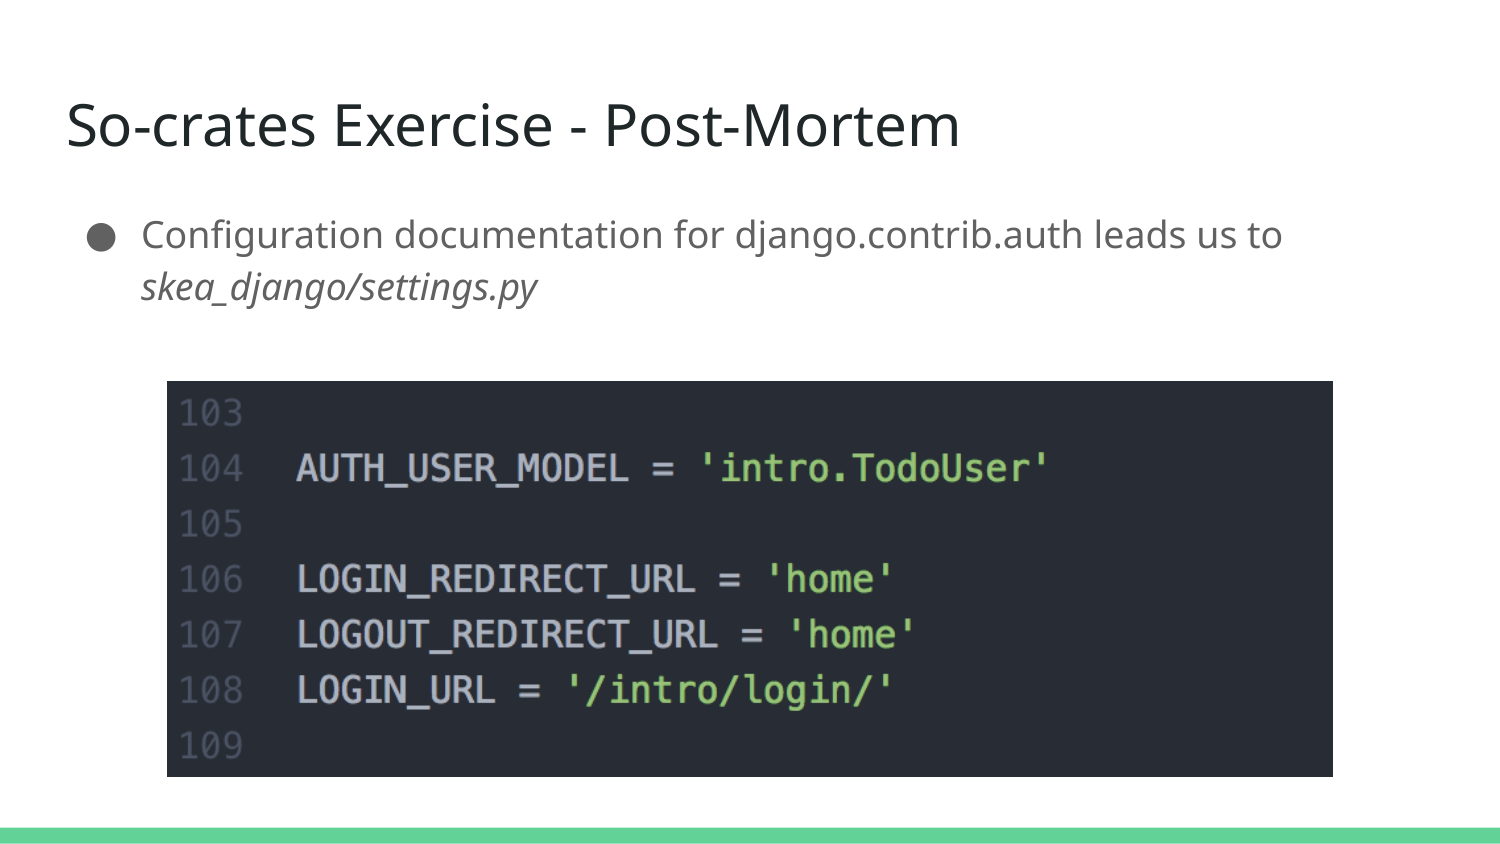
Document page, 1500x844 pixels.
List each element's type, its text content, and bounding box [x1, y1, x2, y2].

title So-crates Exercise - Post-Mortem [51, 72, 1449, 167]
list Configuration documentation for django.contrib.auth leads us to skea_django/settings.py [51, 189, 1449, 750]
picture [167, 381, 1333, 778]
